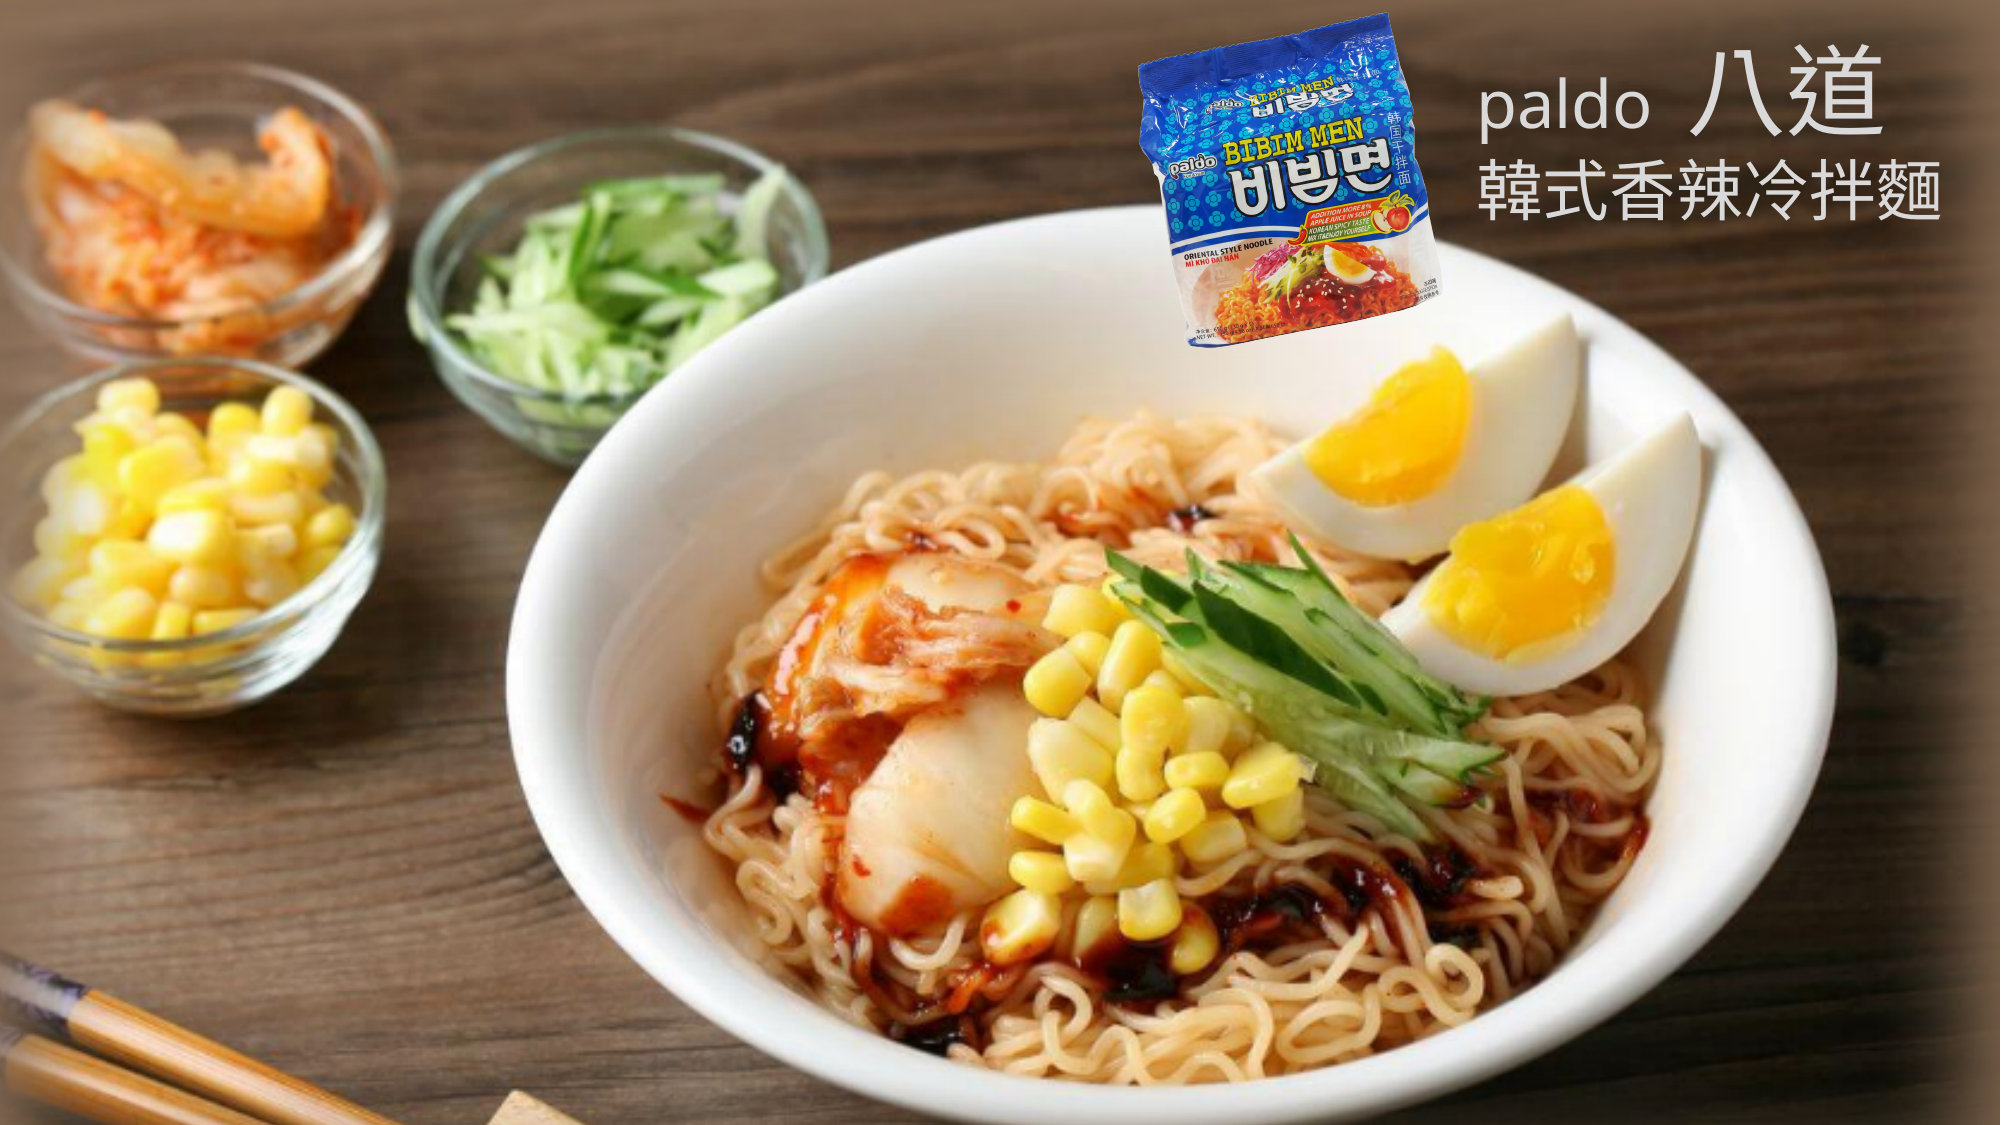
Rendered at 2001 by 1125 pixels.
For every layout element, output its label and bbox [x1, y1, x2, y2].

list [0, 0, 2000, 1125]
picture [1139, 25, 1434, 339]
